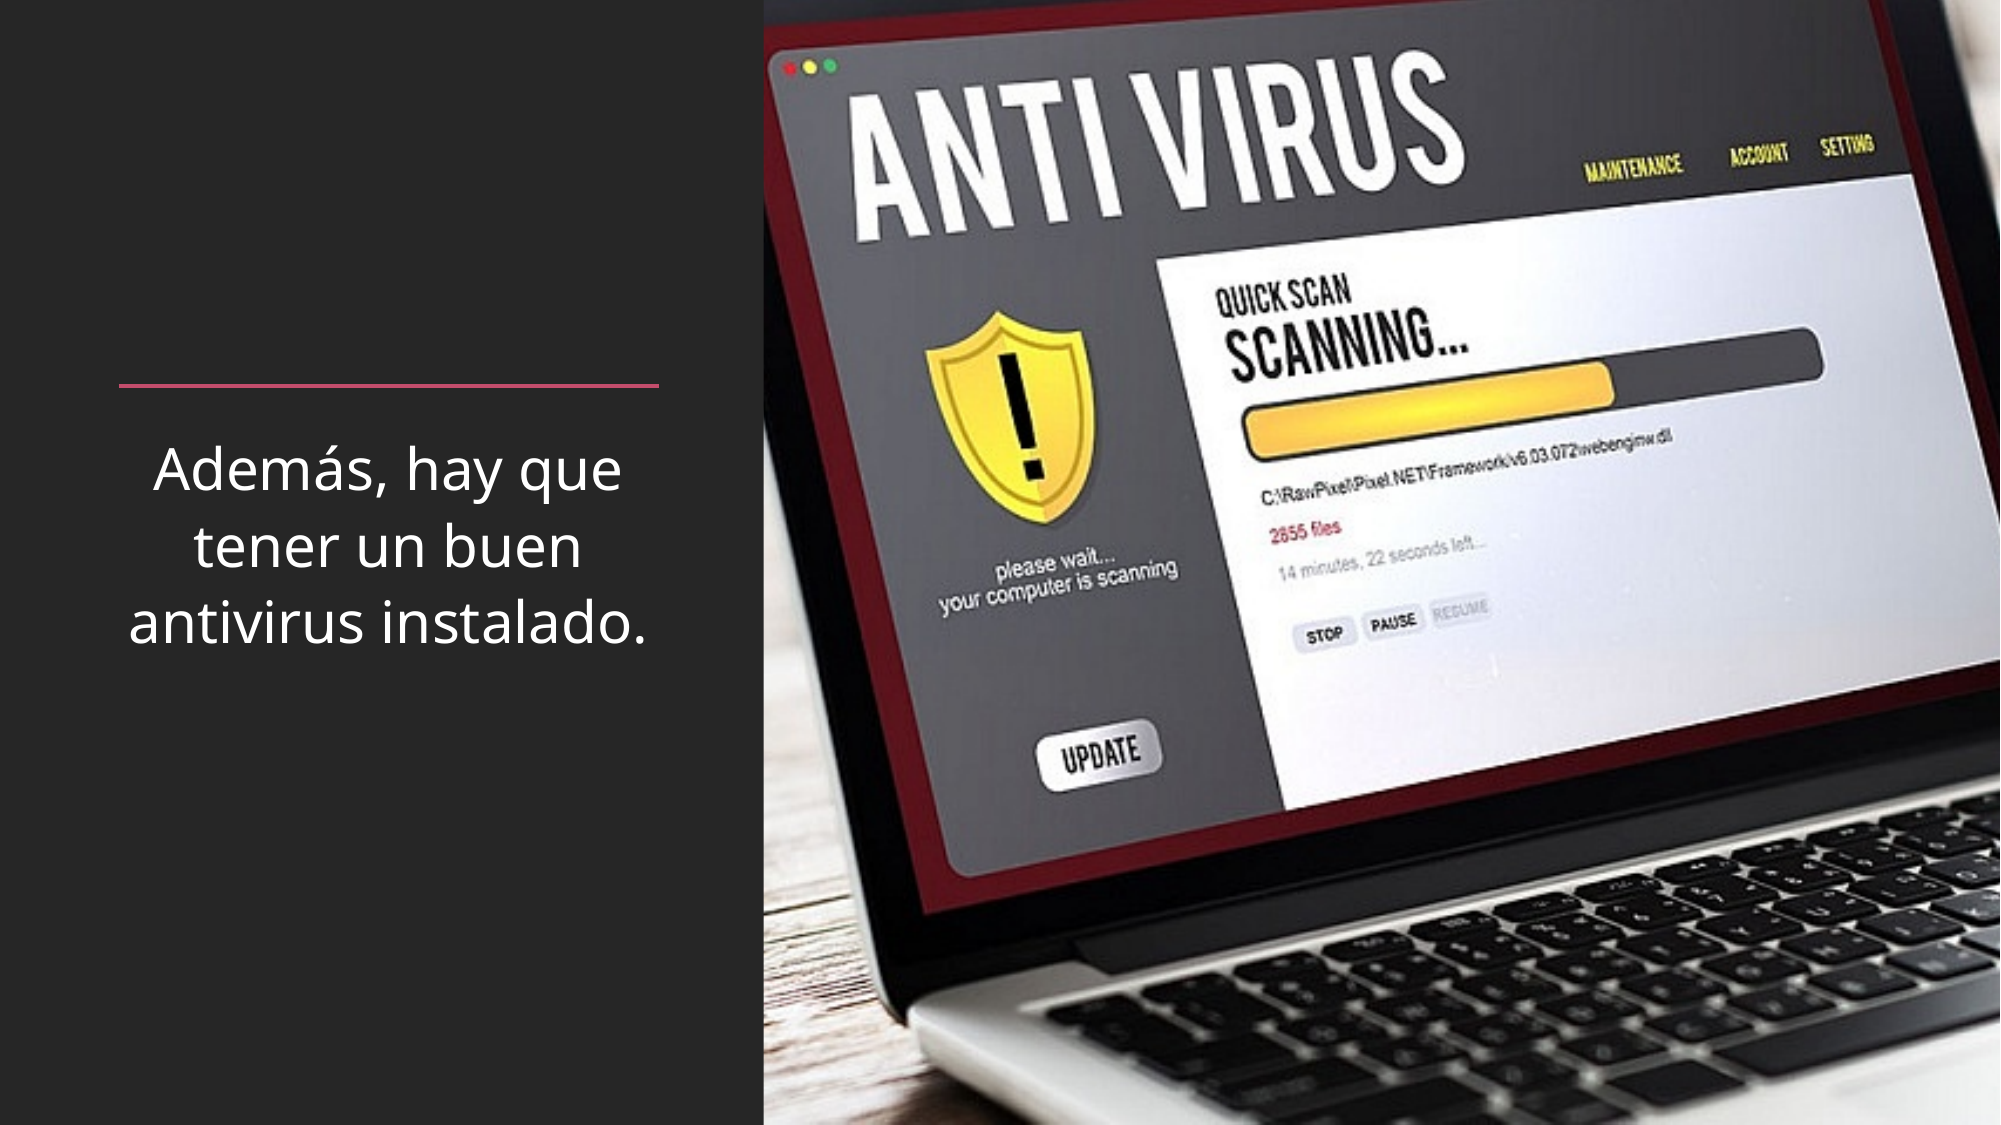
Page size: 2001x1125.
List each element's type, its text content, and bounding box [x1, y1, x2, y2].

text_box [0, 0, 762, 1125]
picture [762, 0, 2000, 1125]
list Además, hay que tener un buen antivirus instalado. [105, 417, 672, 966]
